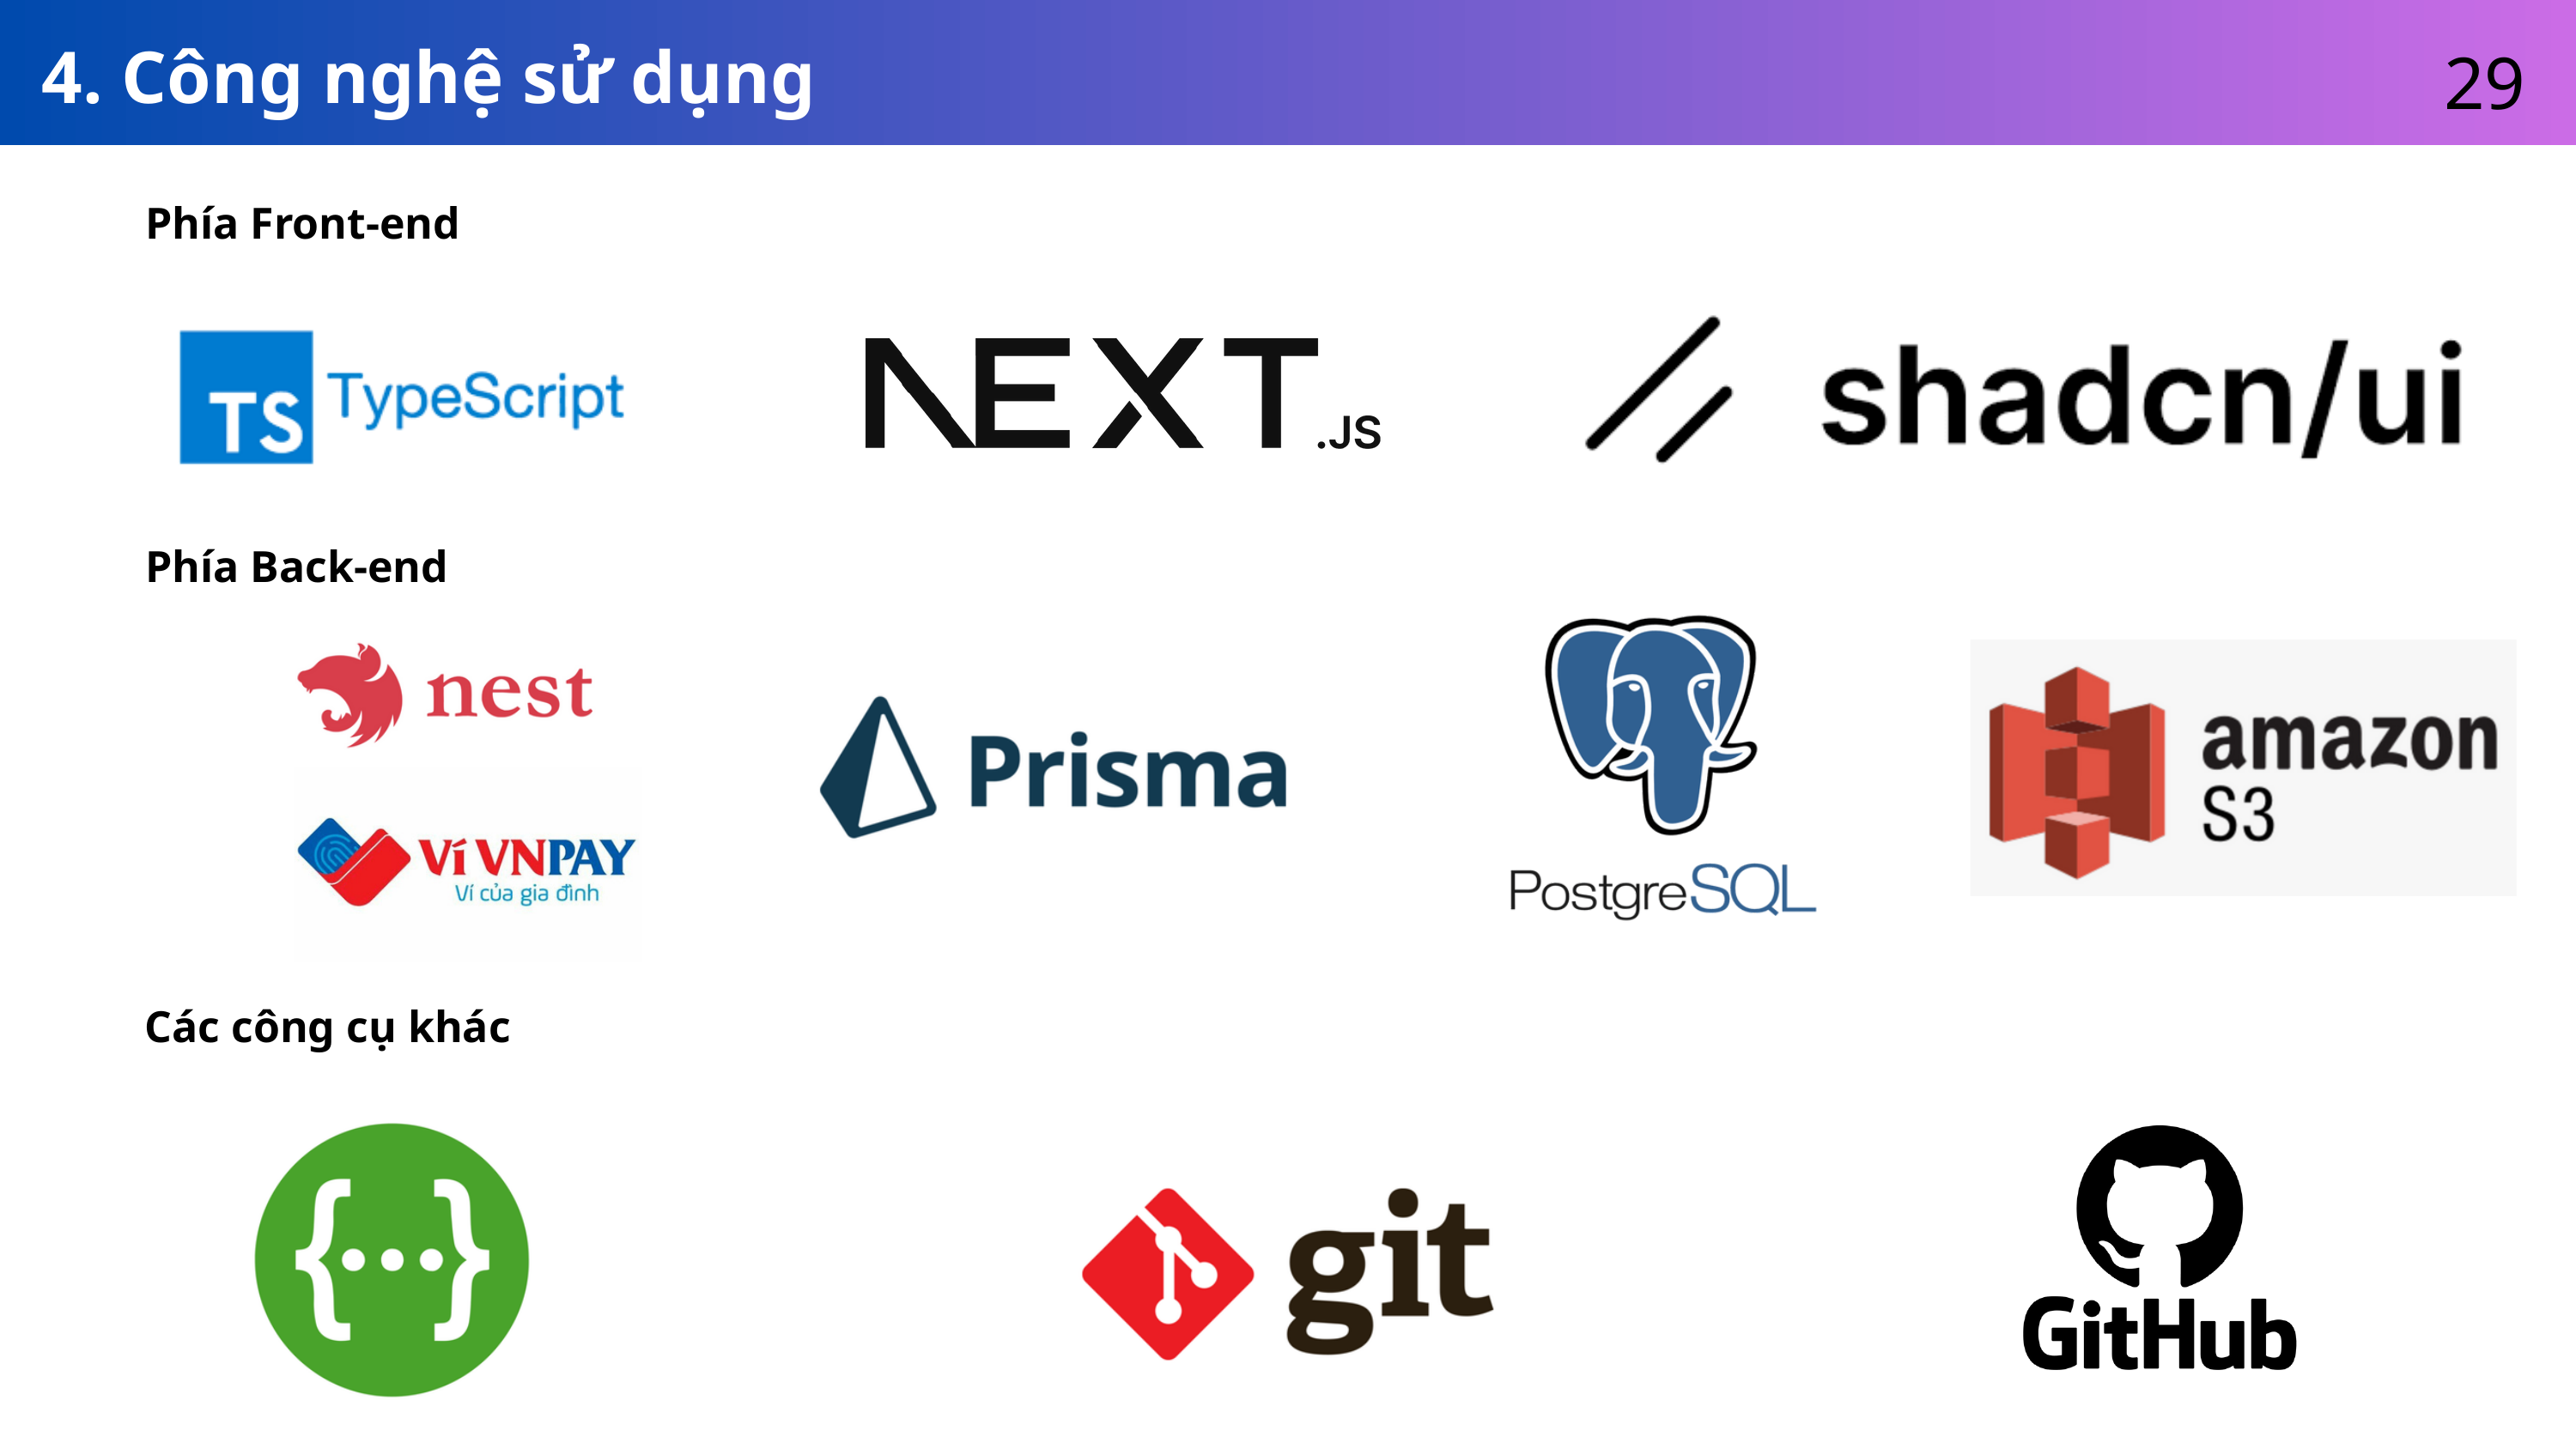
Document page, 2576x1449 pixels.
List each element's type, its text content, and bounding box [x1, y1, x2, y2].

text_box [145, 246, 684, 541]
text_box [294, 604, 642, 767]
text_box [216, 1085, 568, 1435]
text_box [1392, 597, 1935, 939]
text_box [1060, 1120, 1516, 1399]
text_box Phía Front-end [145, 187, 469, 248]
text_box [794, 684, 1312, 851]
text_box [294, 767, 642, 962]
text_box [853, 224, 1393, 562]
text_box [0, 0, 2576, 145]
text_box [1935, 1121, 2385, 1374]
text_box Phía Back-end [145, 530, 469, 591]
text_box Các công cụ khác [144, 991, 547, 1052]
text_box [1970, 640, 2517, 896]
text_box [1561, 291, 2471, 495]
